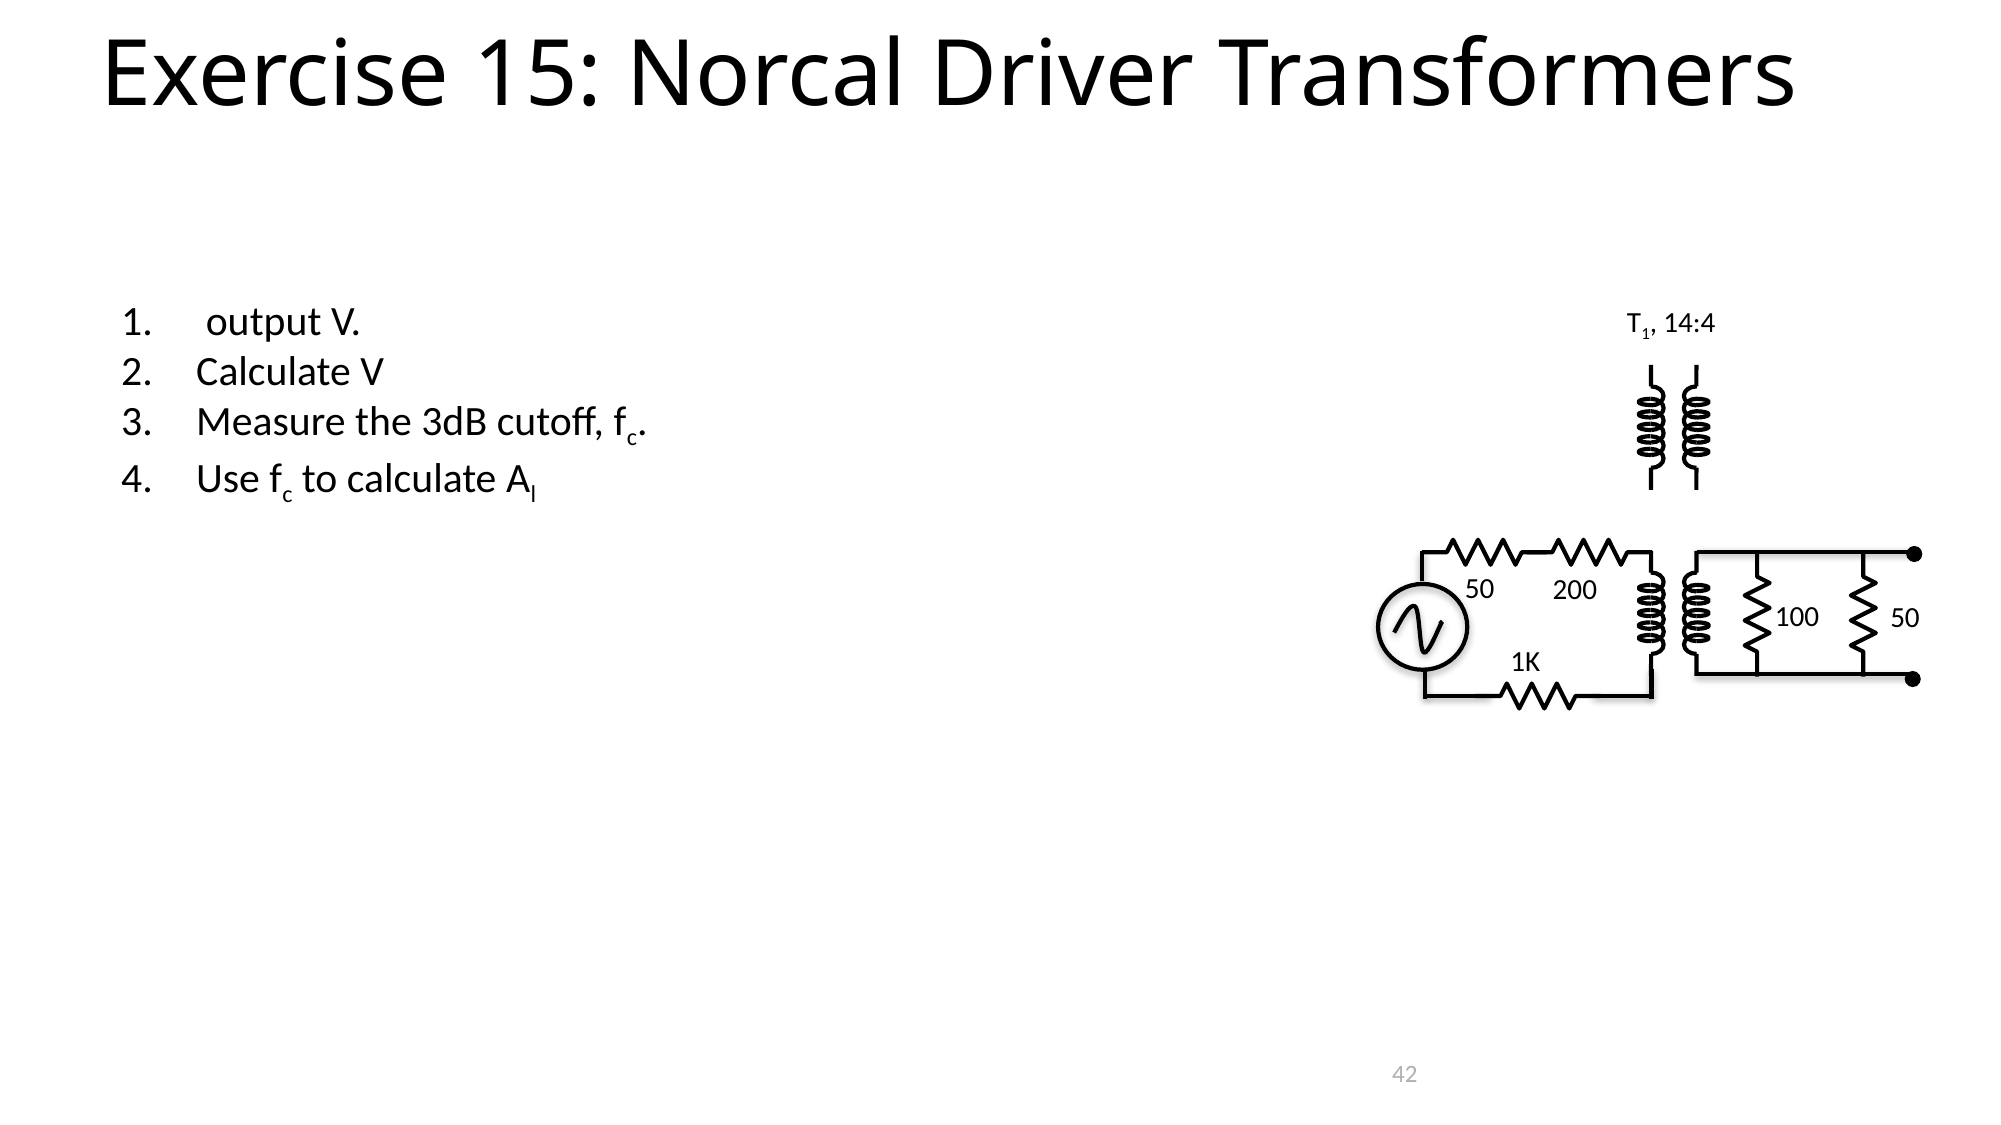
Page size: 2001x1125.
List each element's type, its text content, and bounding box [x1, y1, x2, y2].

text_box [1378, 539, 1973, 709]
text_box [1619, 295, 1798, 490]
slide_number 42 [1074, 738, 1425, 1125]
text_box Exercise 15: Norcal Driver Transformers [33, 13, 1867, 124]
